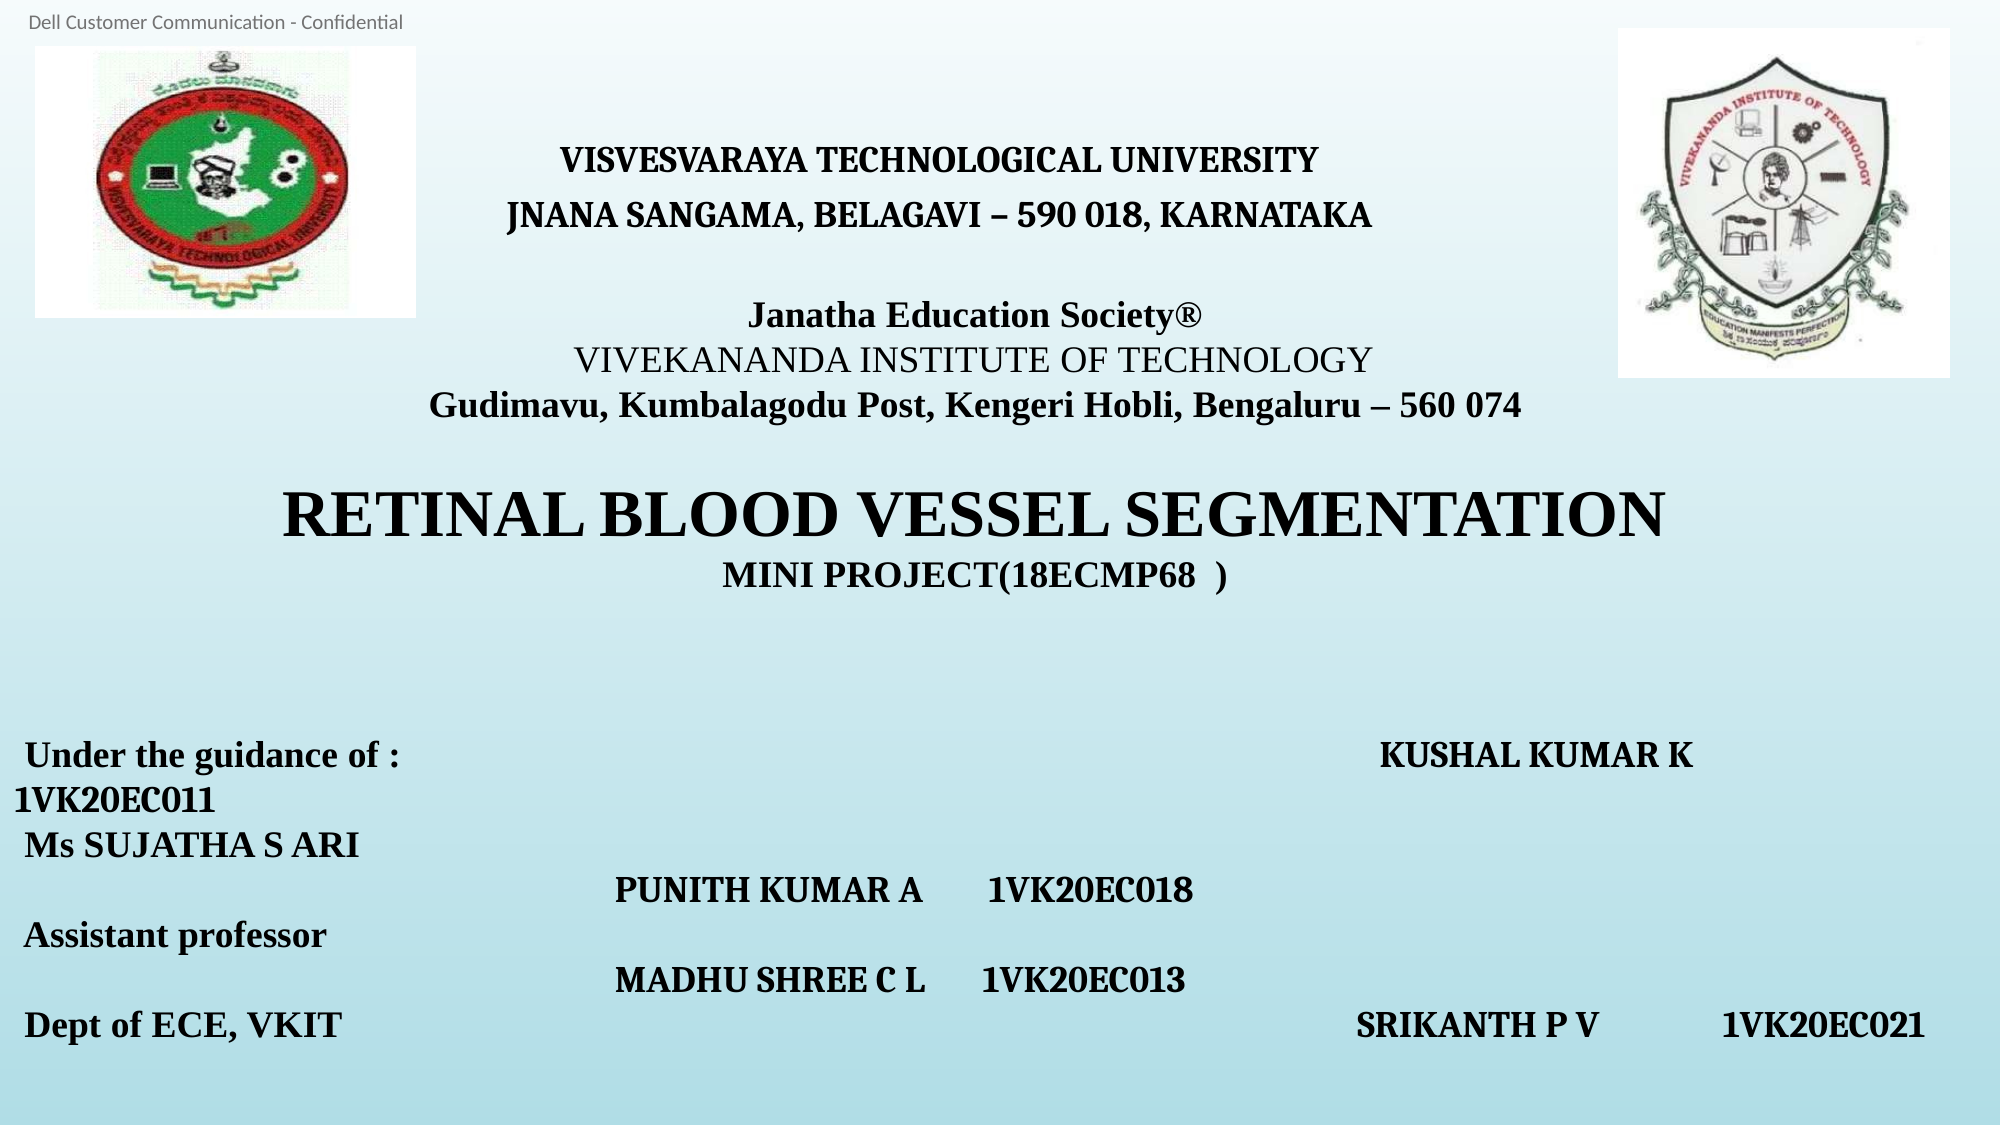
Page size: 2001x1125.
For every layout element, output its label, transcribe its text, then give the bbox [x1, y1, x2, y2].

picture [1618, 28, 1950, 379]
text_box VISVESVARAYA TECHNOLOGICAL UNIVERSITY JNANA SANGAMA, BELAGAVI – 590 018, KARNATAKA Janatha Education Society® VIVEKANANDA INSTITUTE OF TECHNOLOGY Gudimavu, Kumbalagodu Post, Kengeri Hobli, Bengaluru – 560 074 RETINAL BLOOD VESSEL SEGMENTATION MINI PROJECT(18ECMP68 ) Under the guidance of : KUSHAL KUMAR K 1VK20EC011 Ms SUJATHA S ARI PUNITH KUMAR A 1VK20EC018 Assistant professor MADHU SHREE C L 1VK20EC013 Dept of ECE, VKIT SRIKANTH P V 1VK20EC021 [0, 127, 2000, 1125]
picture [35, 46, 416, 318]
